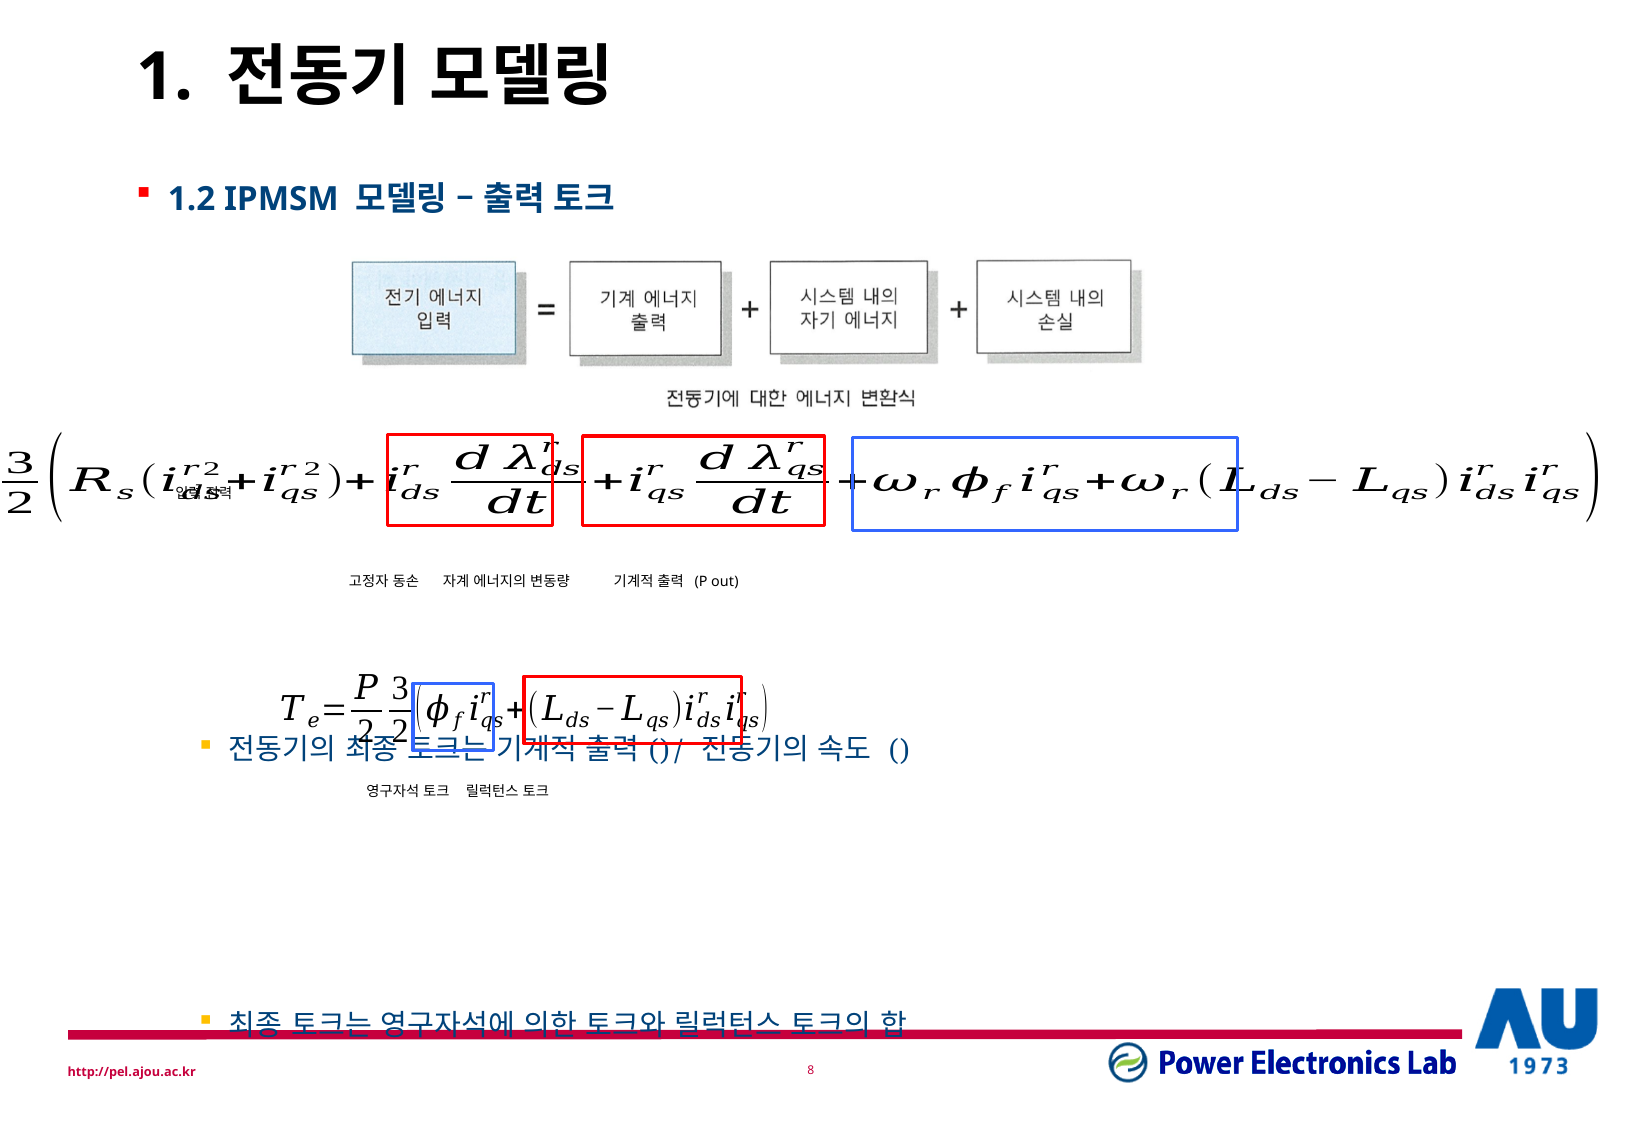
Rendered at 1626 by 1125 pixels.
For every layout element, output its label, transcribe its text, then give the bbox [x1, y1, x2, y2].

text_box 영구자석 토크 릴럭턴스 토크 [351, 757, 970, 807]
text_box [387, 434, 553, 526]
text_box [412, 683, 494, 751]
text_box [582, 436, 825, 526]
picture [327, 243, 1156, 418]
text_box [523, 676, 742, 744]
picture [1107, 1041, 1155, 1084]
picture [1158, 1046, 1456, 1077]
title 1. 전동기 모델링 [120, 27, 1475, 118]
slide_number 7 [768, 1040, 853, 1096]
text_box [852, 437, 1238, 531]
text_box 고정자 동손 자계 에너지의 변동량 기계적 출력 (P out) [279, 543, 1474, 598]
text_box 입력 전력 [160, 459, 315, 509]
picture [1469, 984, 1610, 1079]
